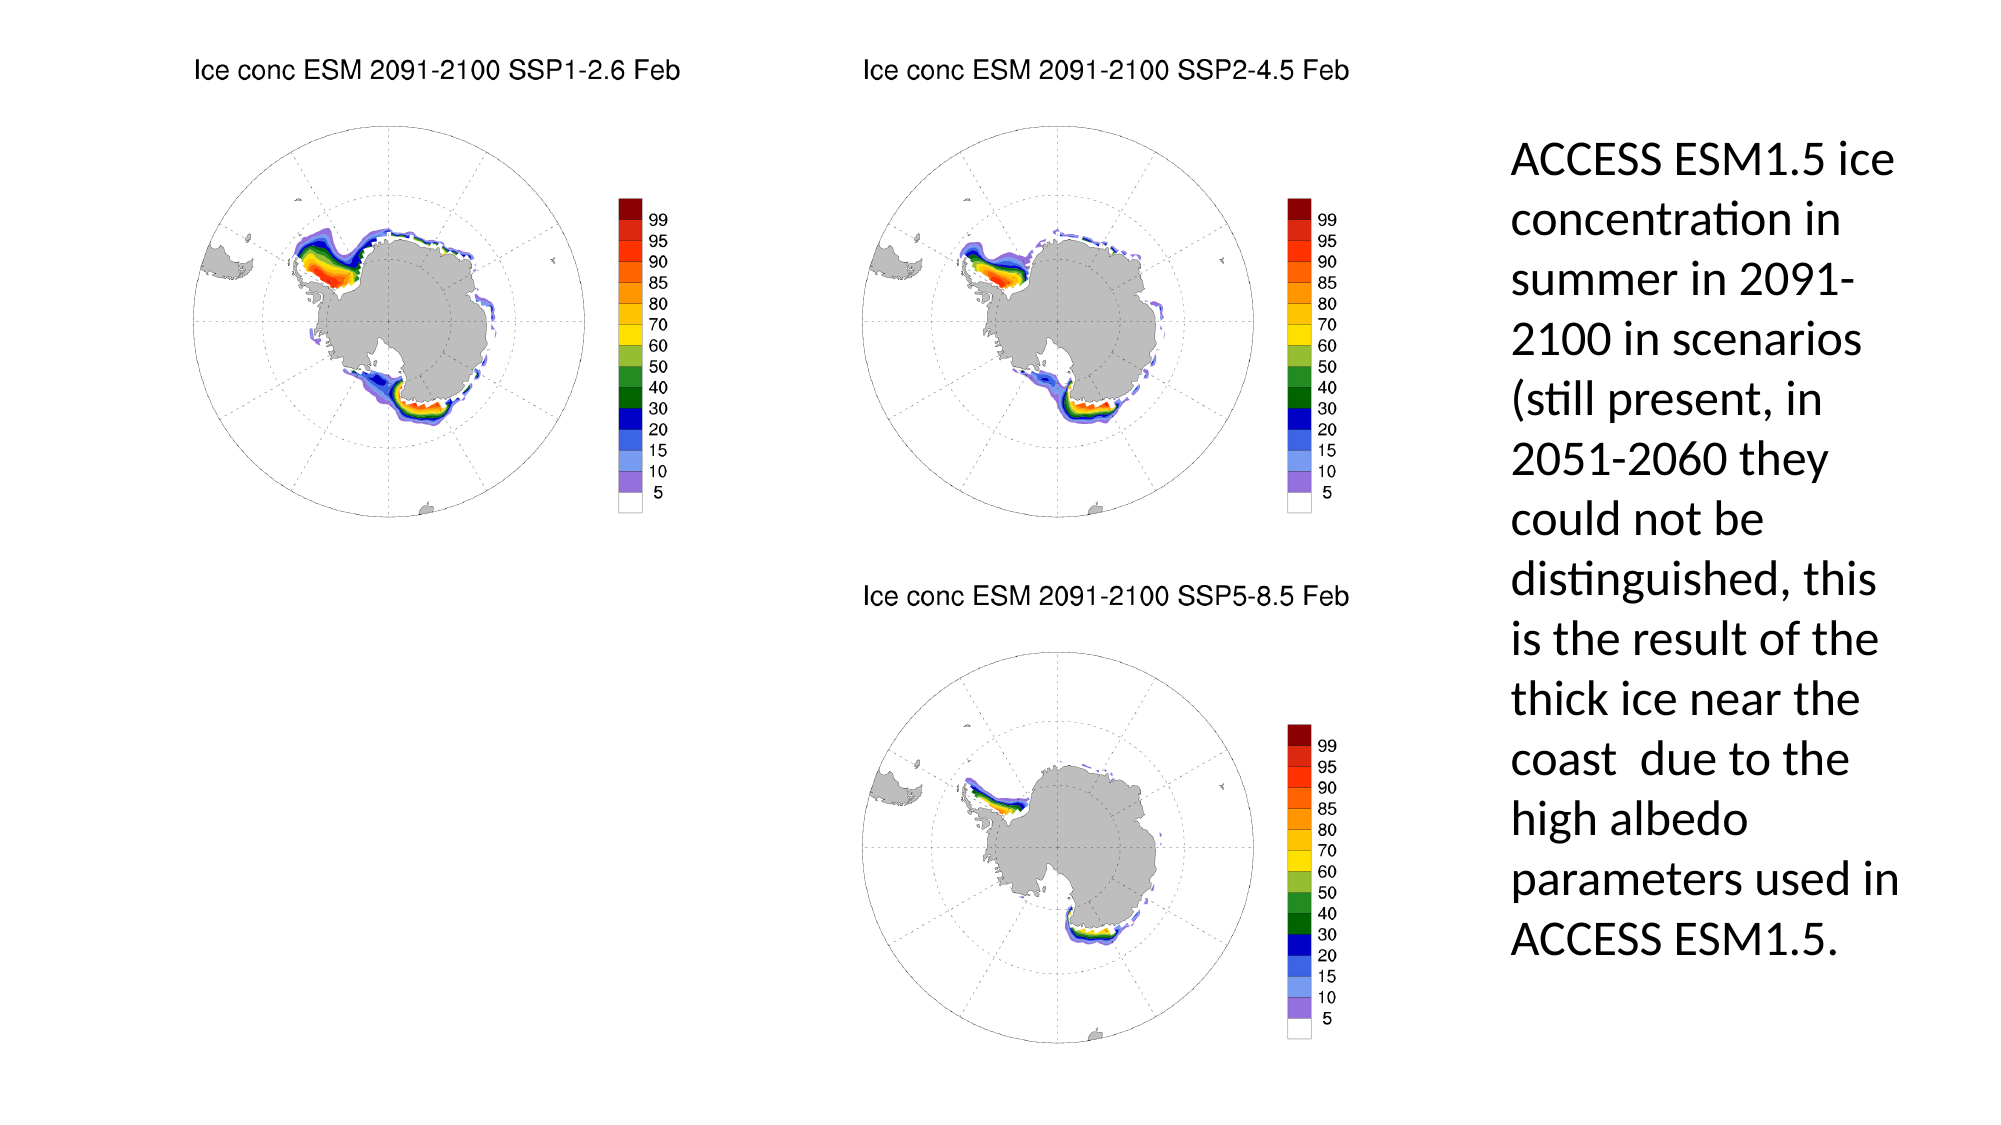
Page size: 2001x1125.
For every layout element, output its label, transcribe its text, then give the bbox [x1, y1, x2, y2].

text_box ACCESS ESM1.5 ice concentration in summer in 2091-2100 in scenarios (still present, in 2051-2060 they could not be distinguished, this is the result of the thick ice near the coast due to the high albedo parameters used in ACCESS ESM1.5. [1495, 118, 1919, 973]
picture [157, 0, 718, 560]
picture [826, 0, 1387, 1086]
